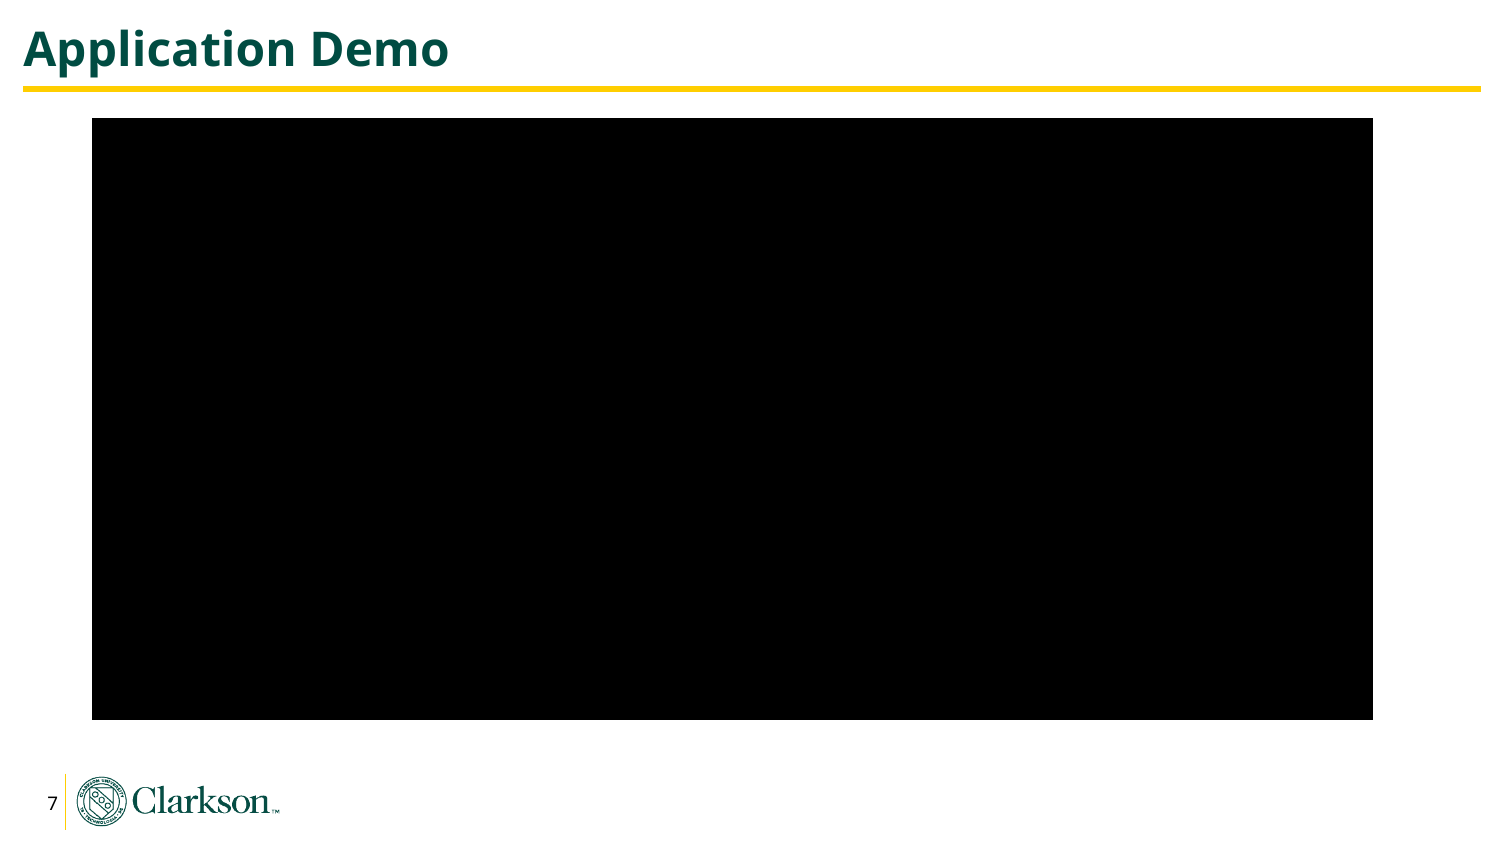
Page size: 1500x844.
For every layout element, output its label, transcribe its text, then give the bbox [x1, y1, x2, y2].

title Application Demo [23, 0, 1482, 77]
picture [92, 118, 1374, 720]
picture [75, 775, 280, 827]
